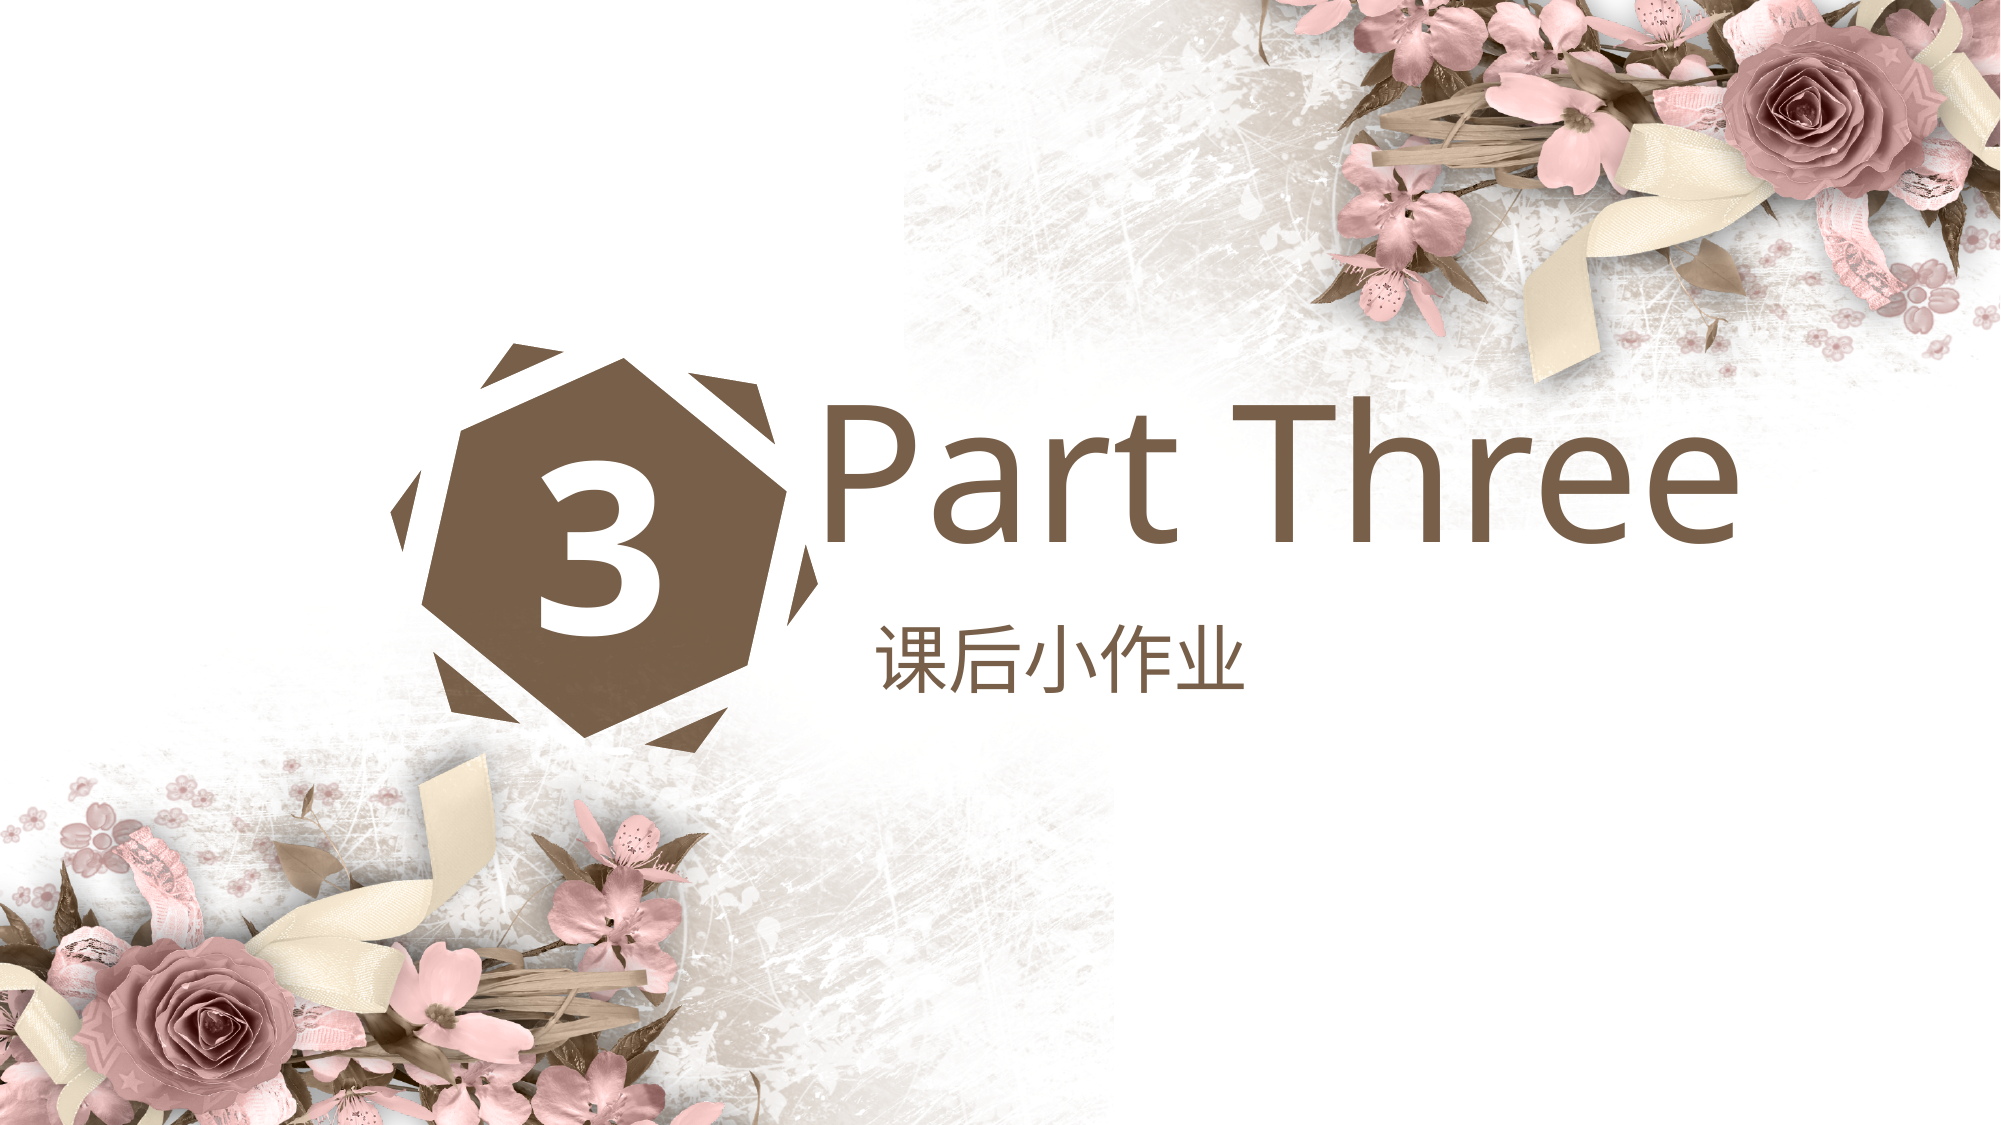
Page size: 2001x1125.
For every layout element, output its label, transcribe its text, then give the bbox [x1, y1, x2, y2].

picture [0, 606, 1114, 1125]
text_box Part Three [795, 343, 1764, 589]
text_box 3 [518, 387, 685, 690]
title 课后小作业 [858, 590, 1810, 724]
picture [904, 0, 2001, 530]
